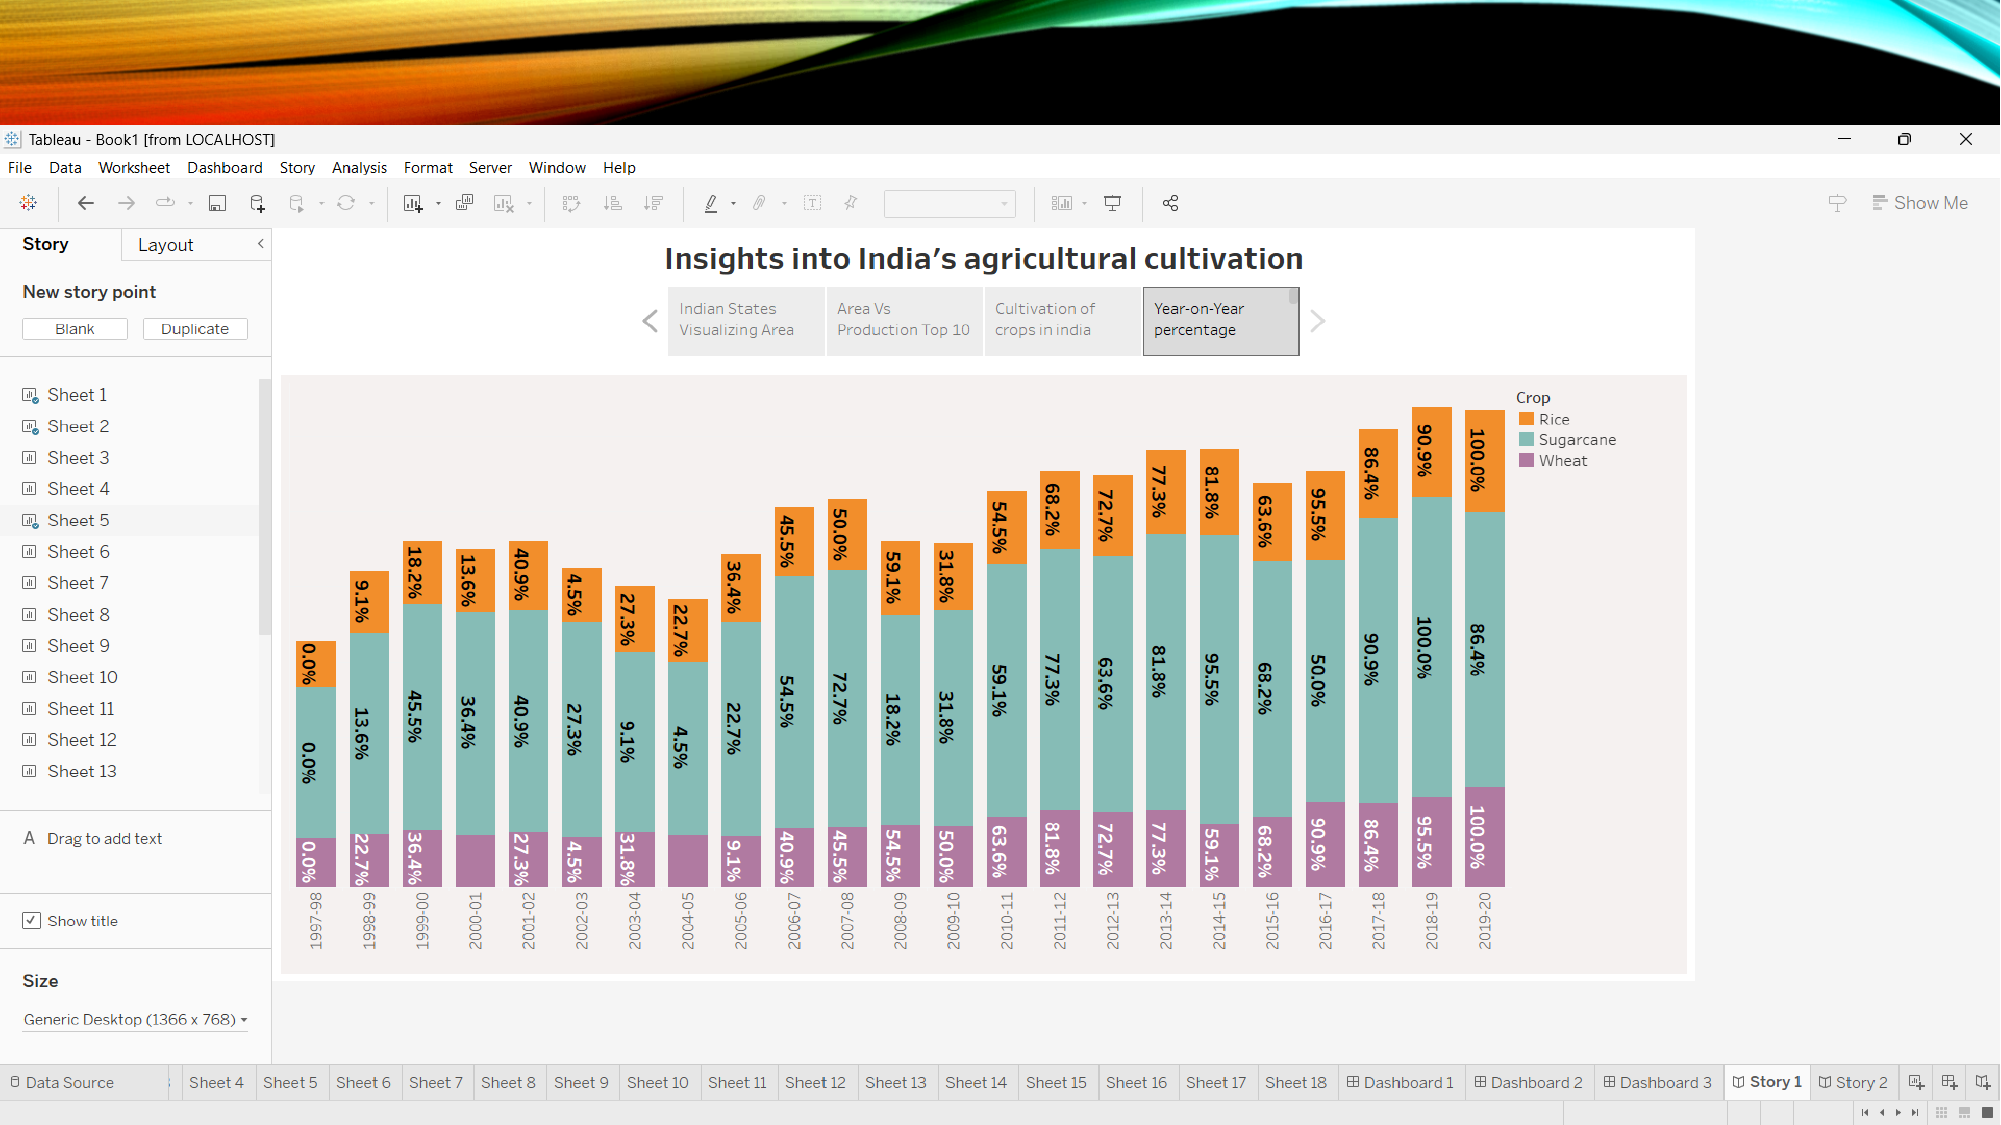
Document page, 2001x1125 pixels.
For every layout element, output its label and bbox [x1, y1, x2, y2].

list [0, 125, 2000, 1125]
picture [0, 0, 2000, 125]
